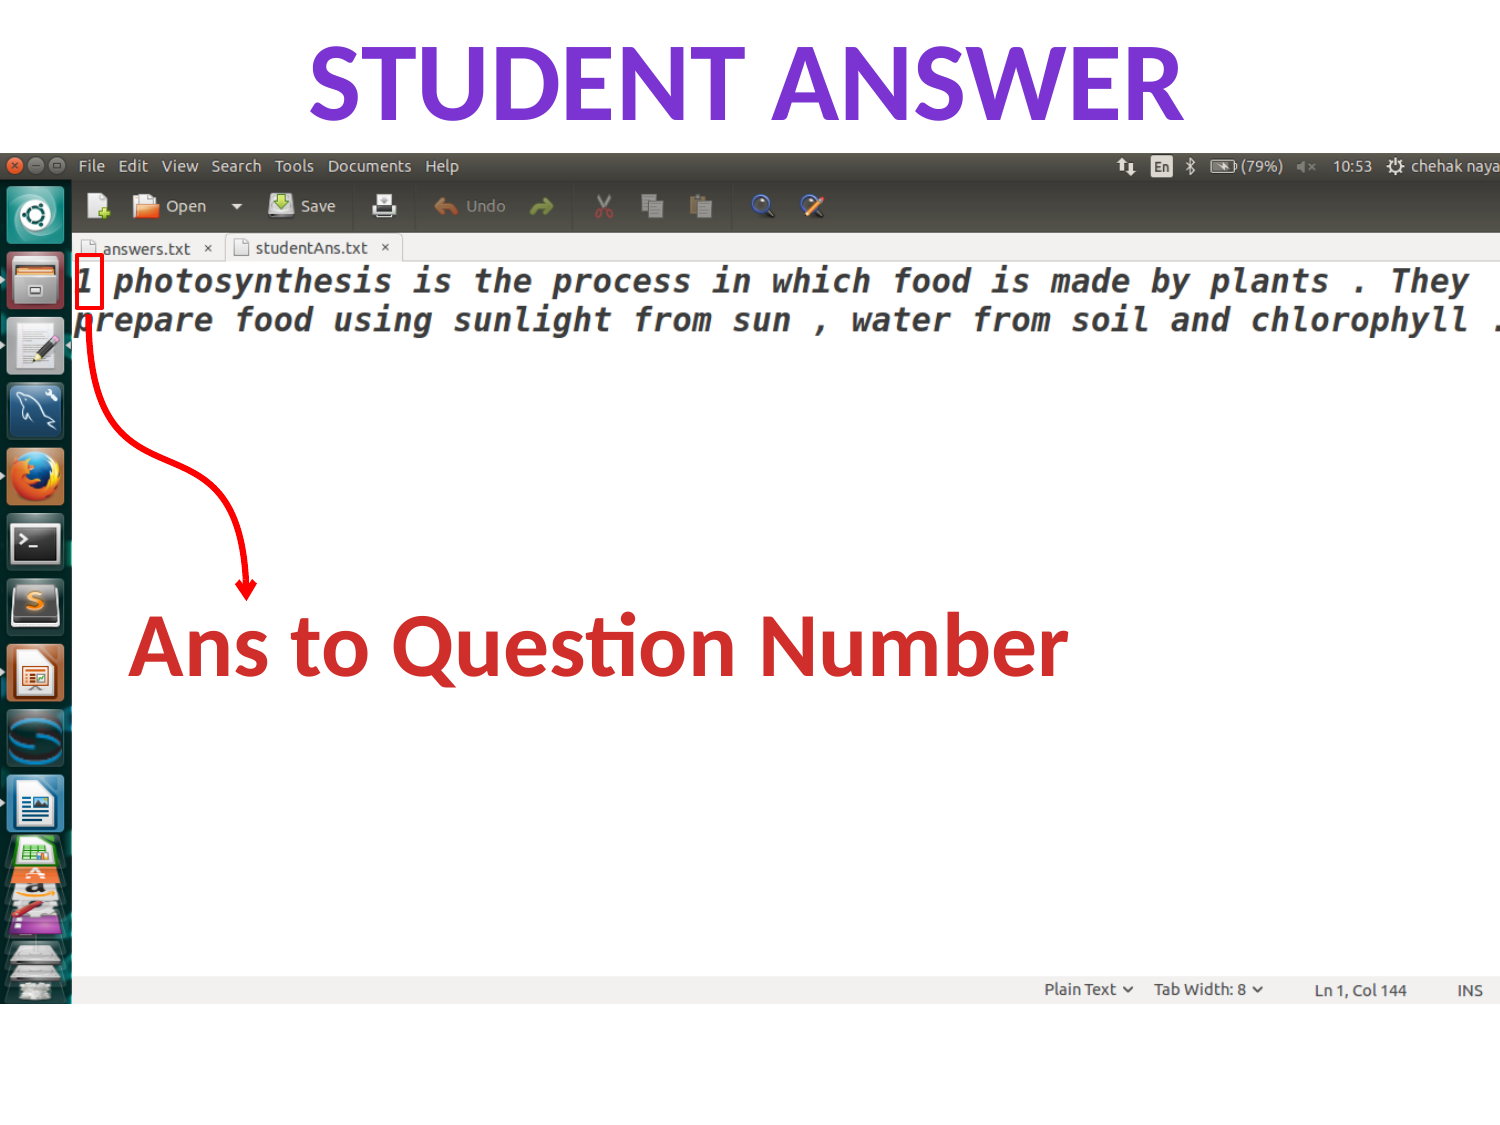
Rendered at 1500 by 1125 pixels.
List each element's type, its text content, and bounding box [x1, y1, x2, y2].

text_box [23, 378, 312, 537]
picture [0, 153, 1500, 1005]
text_box Student answer [293, 0, 1202, 150]
